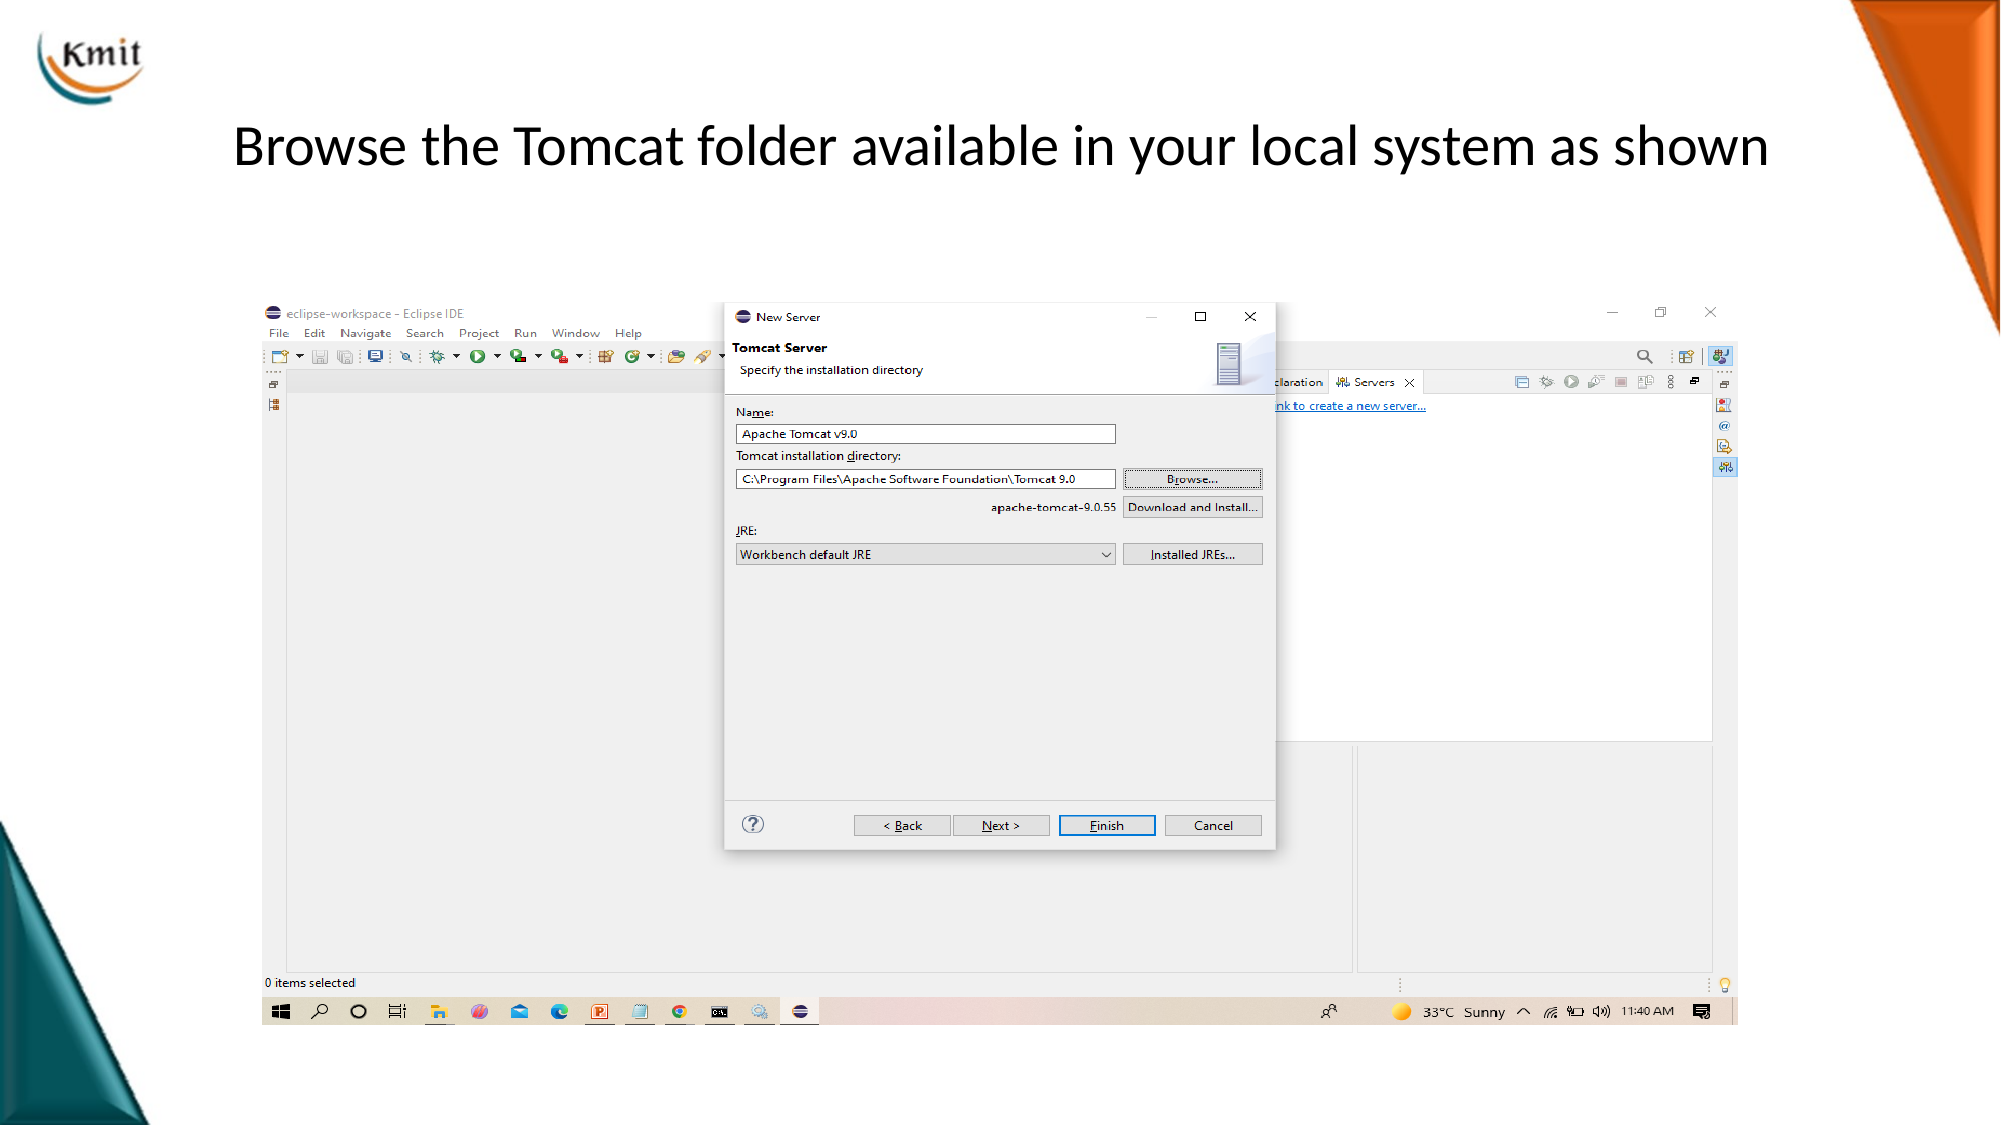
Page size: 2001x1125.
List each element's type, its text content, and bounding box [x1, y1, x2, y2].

title Browse the Tomcat folder available in your local system as shown [58, 47, 1946, 185]
picture [0, 0, 2001, 1125]
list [262, 302, 1738, 1026]
